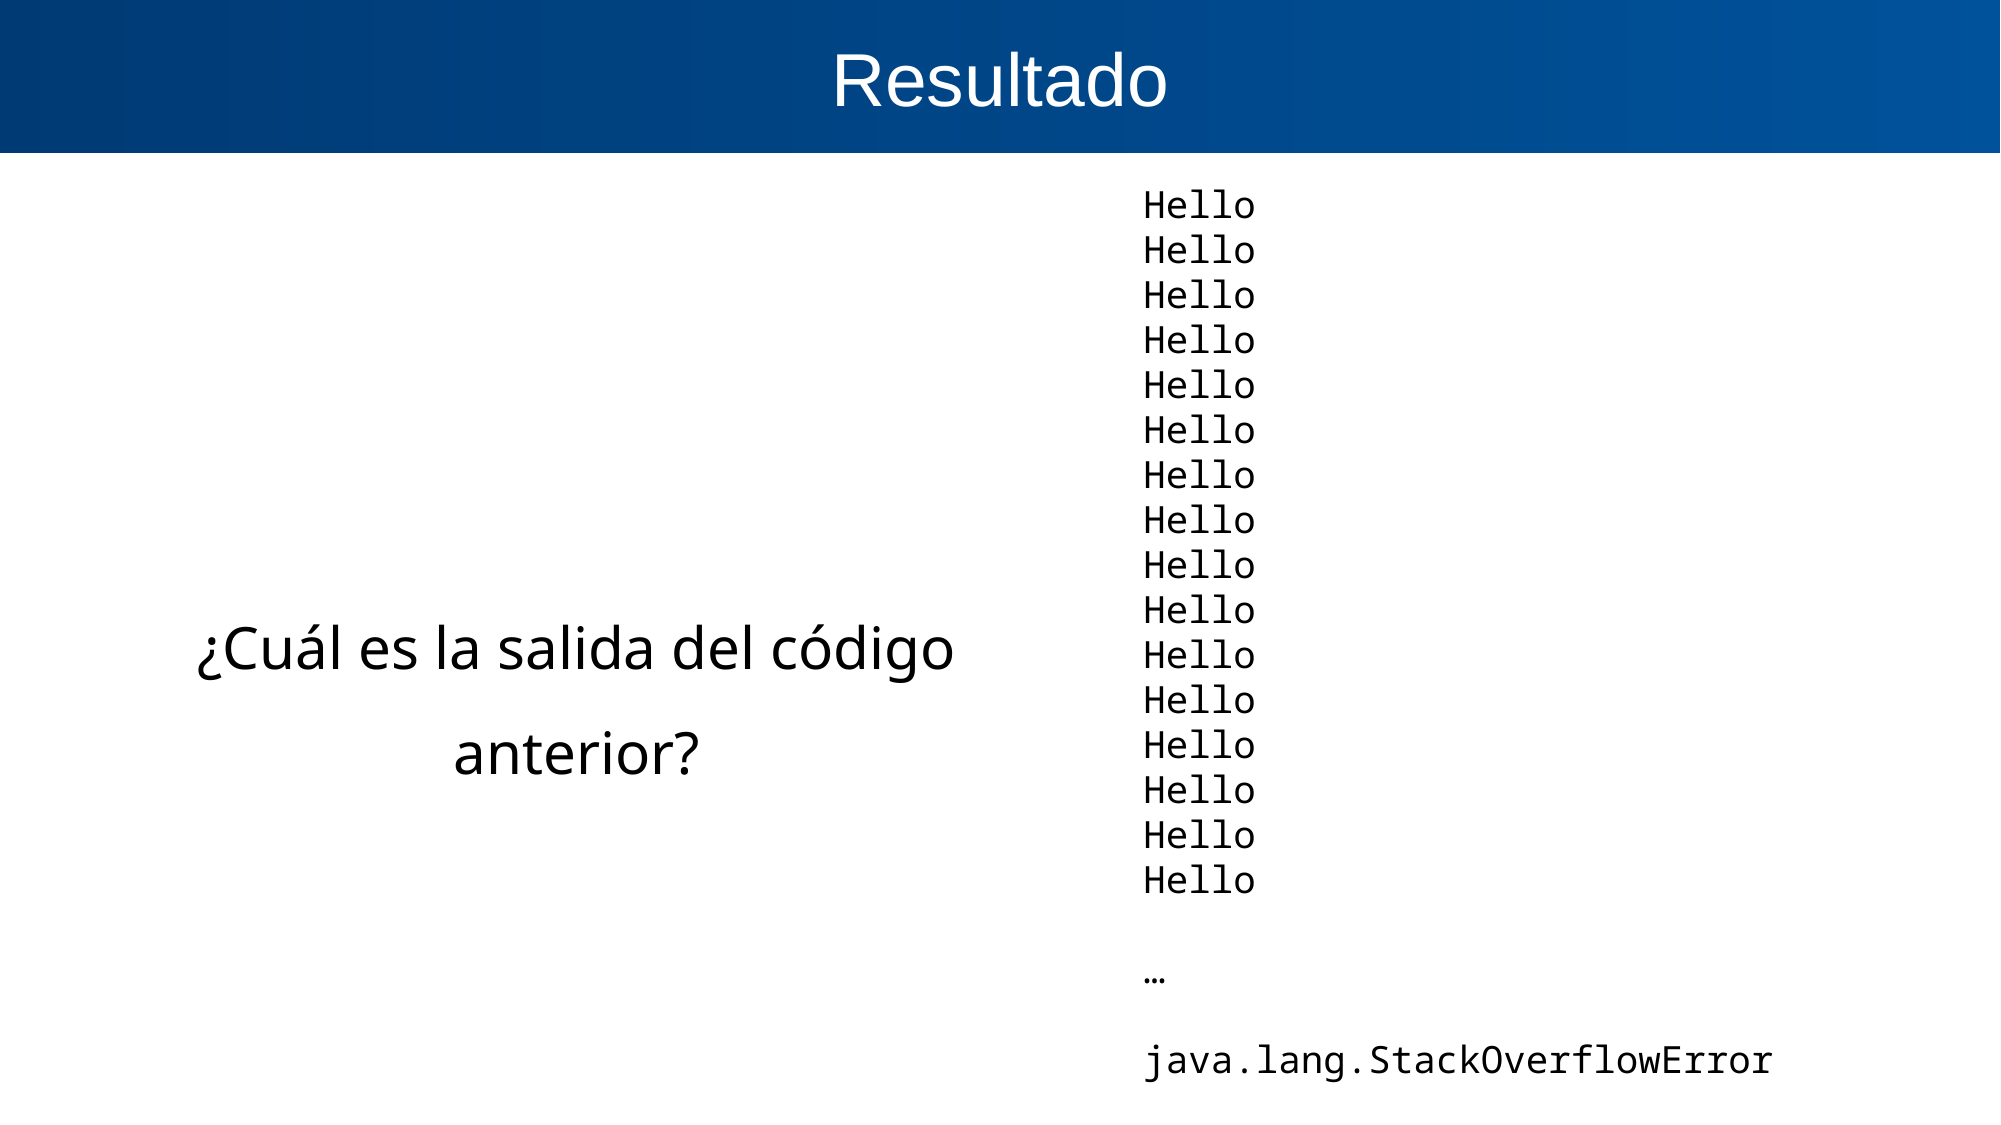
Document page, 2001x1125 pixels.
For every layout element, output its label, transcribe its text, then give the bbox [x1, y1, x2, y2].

text_box Hello Hello Hello Hello Hello Hello Hello Hello Hello Hello Hello Hello Hello Hello Hello Hello … java.lang.StackOverflowError [1128, 173, 1789, 1089]
text_box ¿Cuál es la salida del código anterior? [119, 576, 1034, 787]
text_box Resultado [0, 0, 2000, 154]
